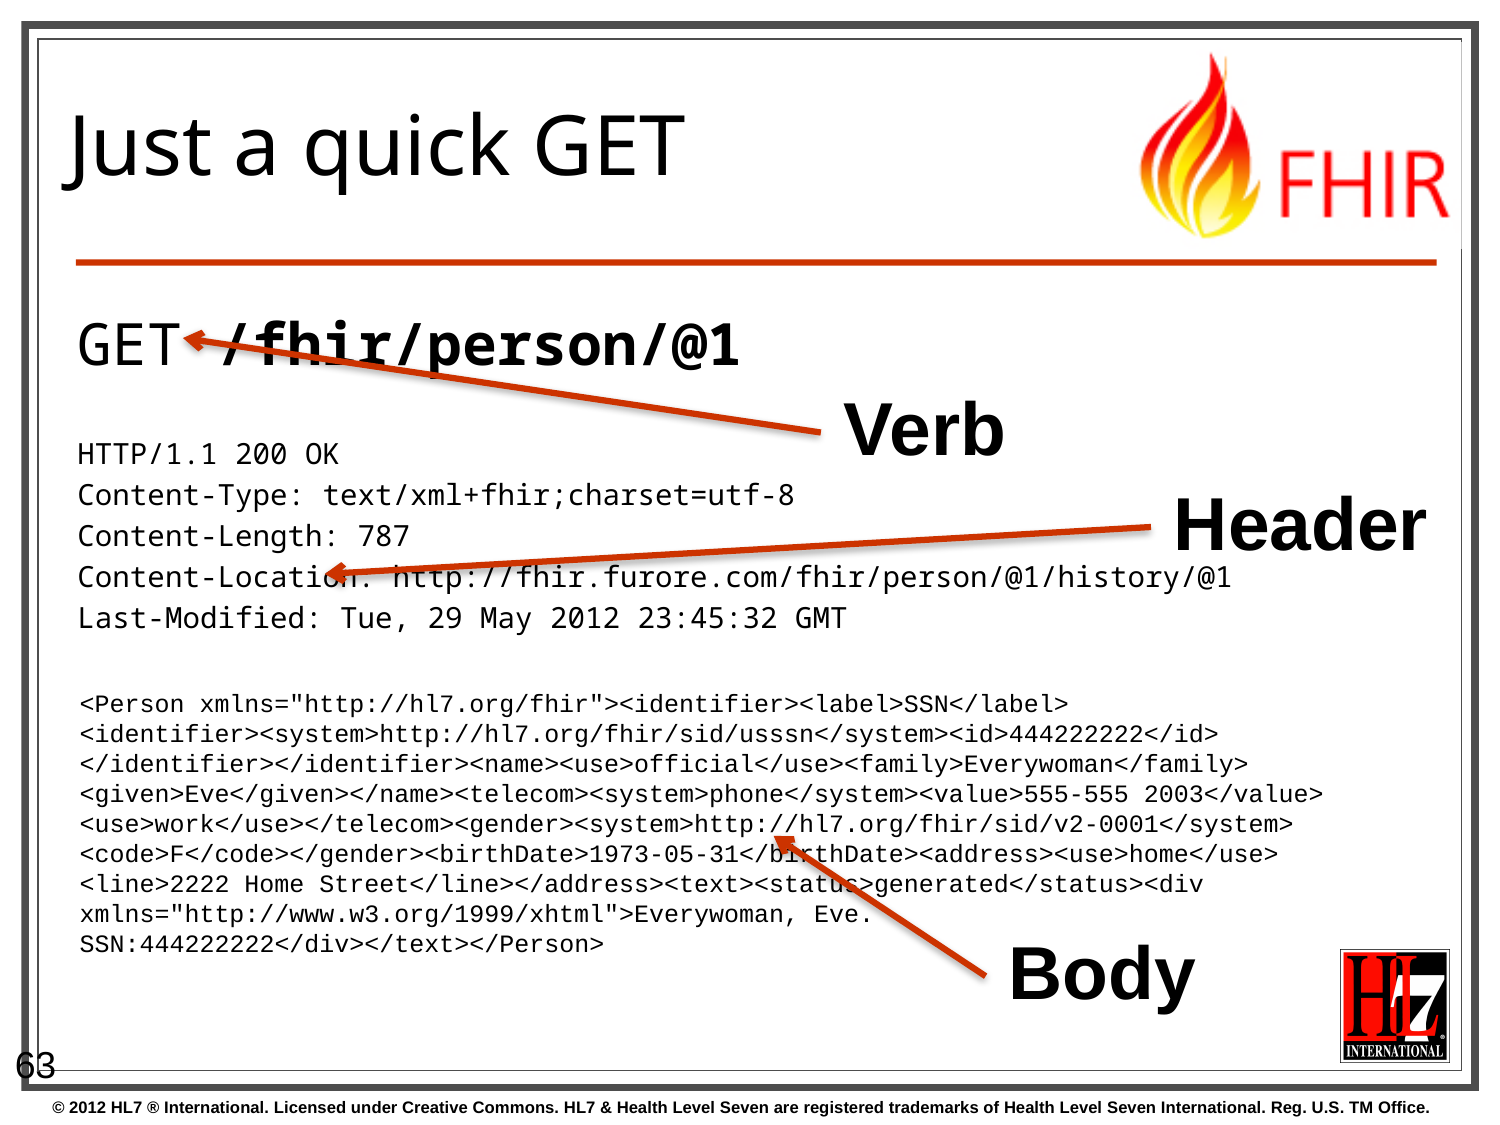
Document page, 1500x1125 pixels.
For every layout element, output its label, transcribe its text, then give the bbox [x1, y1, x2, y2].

text_box Body [993, 917, 1212, 1022]
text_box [324, 526, 1152, 575]
text_box Header [1159, 467, 1444, 573]
picture [1340, 949, 1450, 1063]
text_box <Person xmlns="http://hl7.org/fhir"><identifier><label>SSN</label> <identifier><system>http://hl7.org/fhir/sid/usssn</system><id>444222222</id> </identifier></identifier><name><use>official</use><family>Everywoman</family> <given>Eve</given></name><telecom><system>phone</system><value>555-555 2003</value> <use>work</use></telecom><gender><system>http://hl7.org/fhir/sid/v2-0001</system> <code>F</code></gender><birthDate>1973-05-31</birthDate><address><use>home</use> <line>2222 Home Street</line></address><text><status>generated</status><div xmlns="http://www.w3.org/1999/xhtml">Everywoman, Eve. SSN:444222222</div></text></Person> [64, 680, 1365, 988]
picture [1128, 42, 1462, 249]
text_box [773, 835, 986, 977]
text_box Verb [828, 373, 1022, 479]
list GET /fhir/person/@1 HTTP/1.1 200 OK Content-Type: text/xml+fhir;charset=utf-8 Content-Length: 787 Content-Location: http://fhir.furore.com/fhir/person/@1/history/@1 Last-Modified: Tue, 29 May 2012 23:45:32 GMT [62, 299, 1438, 1035]
title Just a quick GET [53, 54, 1128, 249]
slide_number 63 [0, 1034, 119, 1071]
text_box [182, 337, 822, 433]
